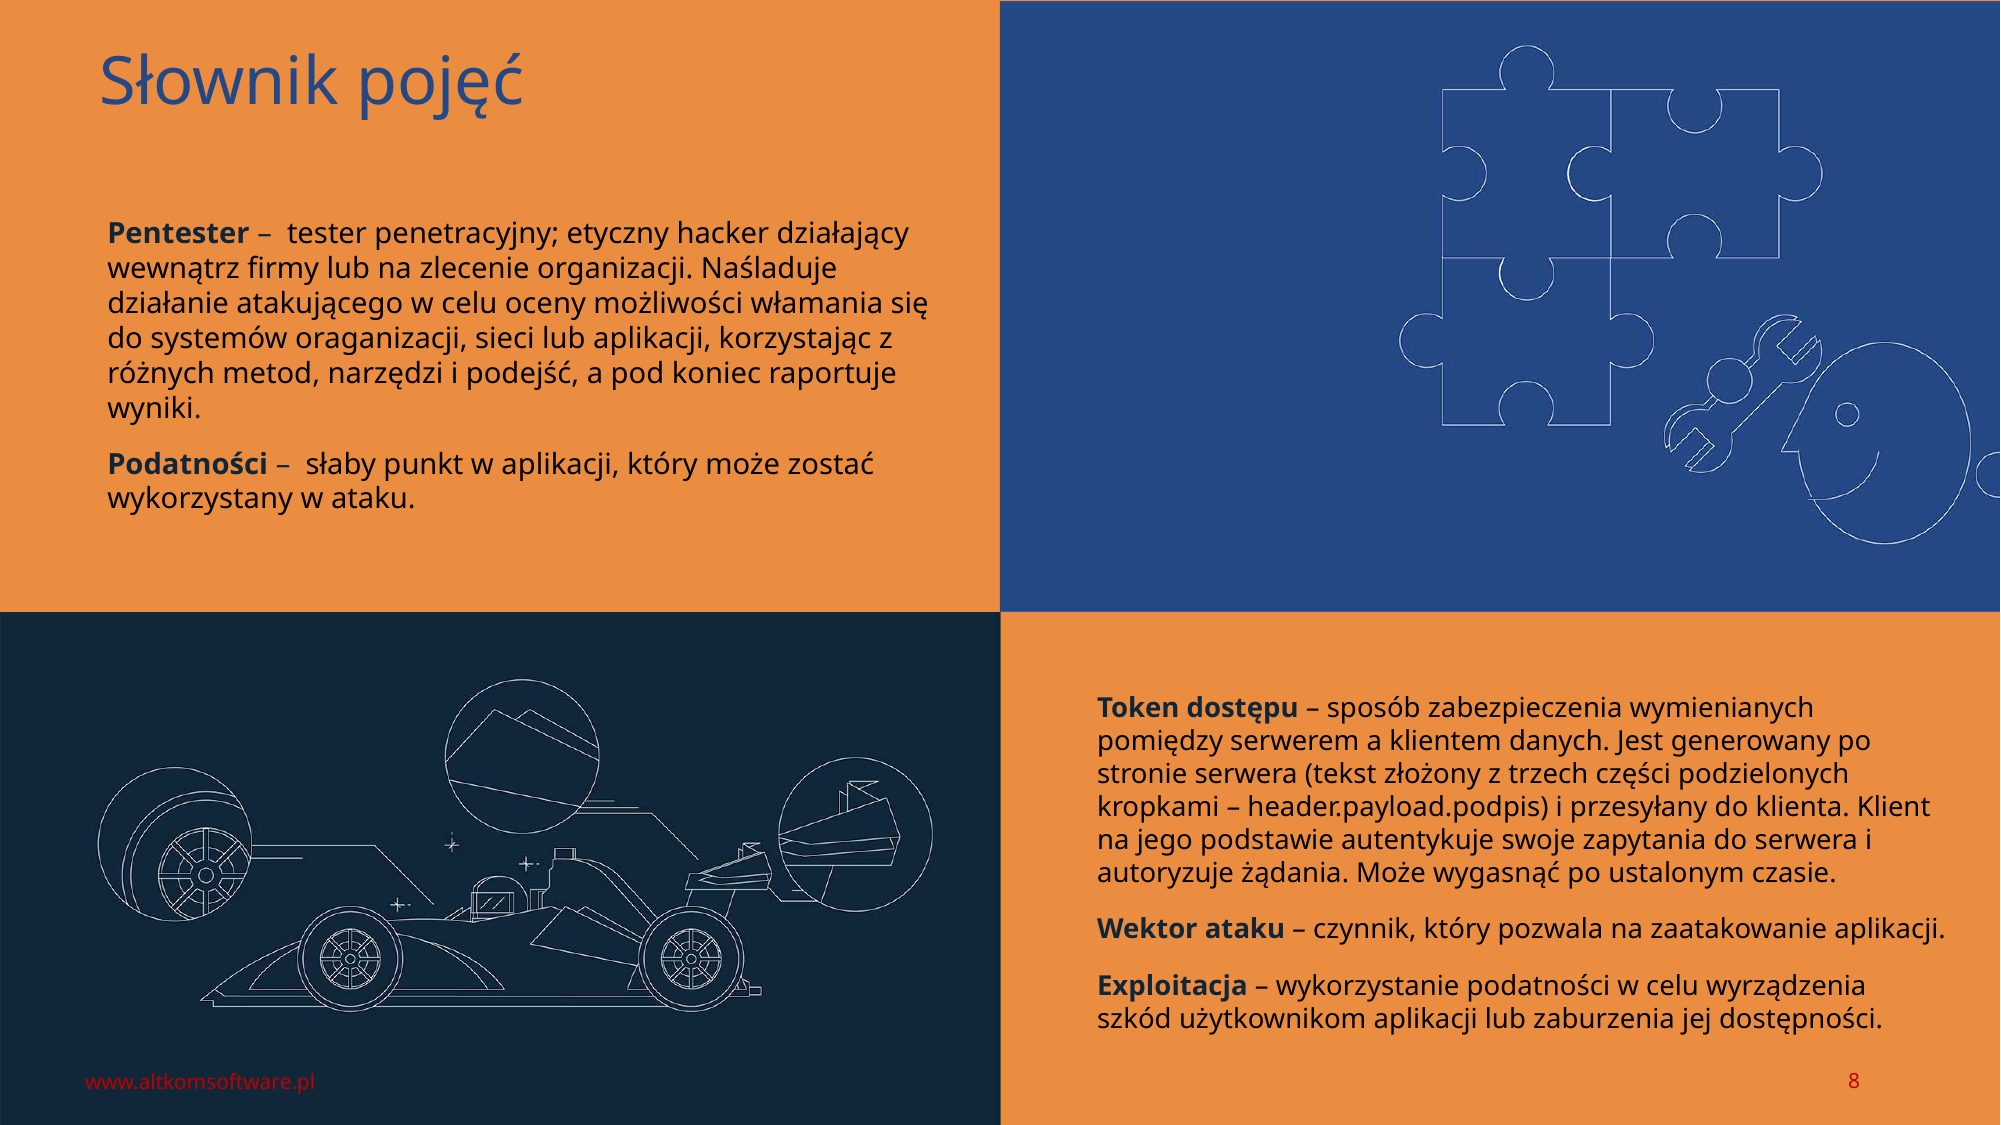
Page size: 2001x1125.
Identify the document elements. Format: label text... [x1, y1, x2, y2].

title Słownik pojęć [84, 39, 999, 137]
slide_number 8 [1833, 1051, 2000, 1112]
text_box Token dostępu – sposób zabezpieczenia wymienianych pomiędzy serwerem a klientem danych. Jest generowany po stronie serwera (tekst złożony z trzech części podzielonych kropkami – header.payload.podpis) i przesyłany do klienta. Klient na jego podstawie autentykuje swoje zapytania do serwera i autoryzuje żądania. Może wygasnąć po ustalonym czasie. Wektor ataku – czynnik, który pozwala na zaatakowanie aplikacji. Exploitacja – wykorzystanie podatności w celu wyrządzenia szkód użytkownikom aplikacji lub zaburzenia jej dostępności. [1005, 682, 1962, 1074]
text_box Pentester – tester penetracyjny; etyczny hacker działający wewnątrz firmy lub na zlecenie organizacji. Naśladuje działanie atakującego w celu oceny możliwości włamania się do systemów oraganizacji, sieci lub aplikacji, korzystając z różnych metod, narzędzi i podejść, a pod koniec raportuje wyniki. Podatności – słaby punkt w aplikacji, który może zostać wykorzystany w ataku. [17, 206, 958, 573]
picture [0, 1, 2000, 1125]
